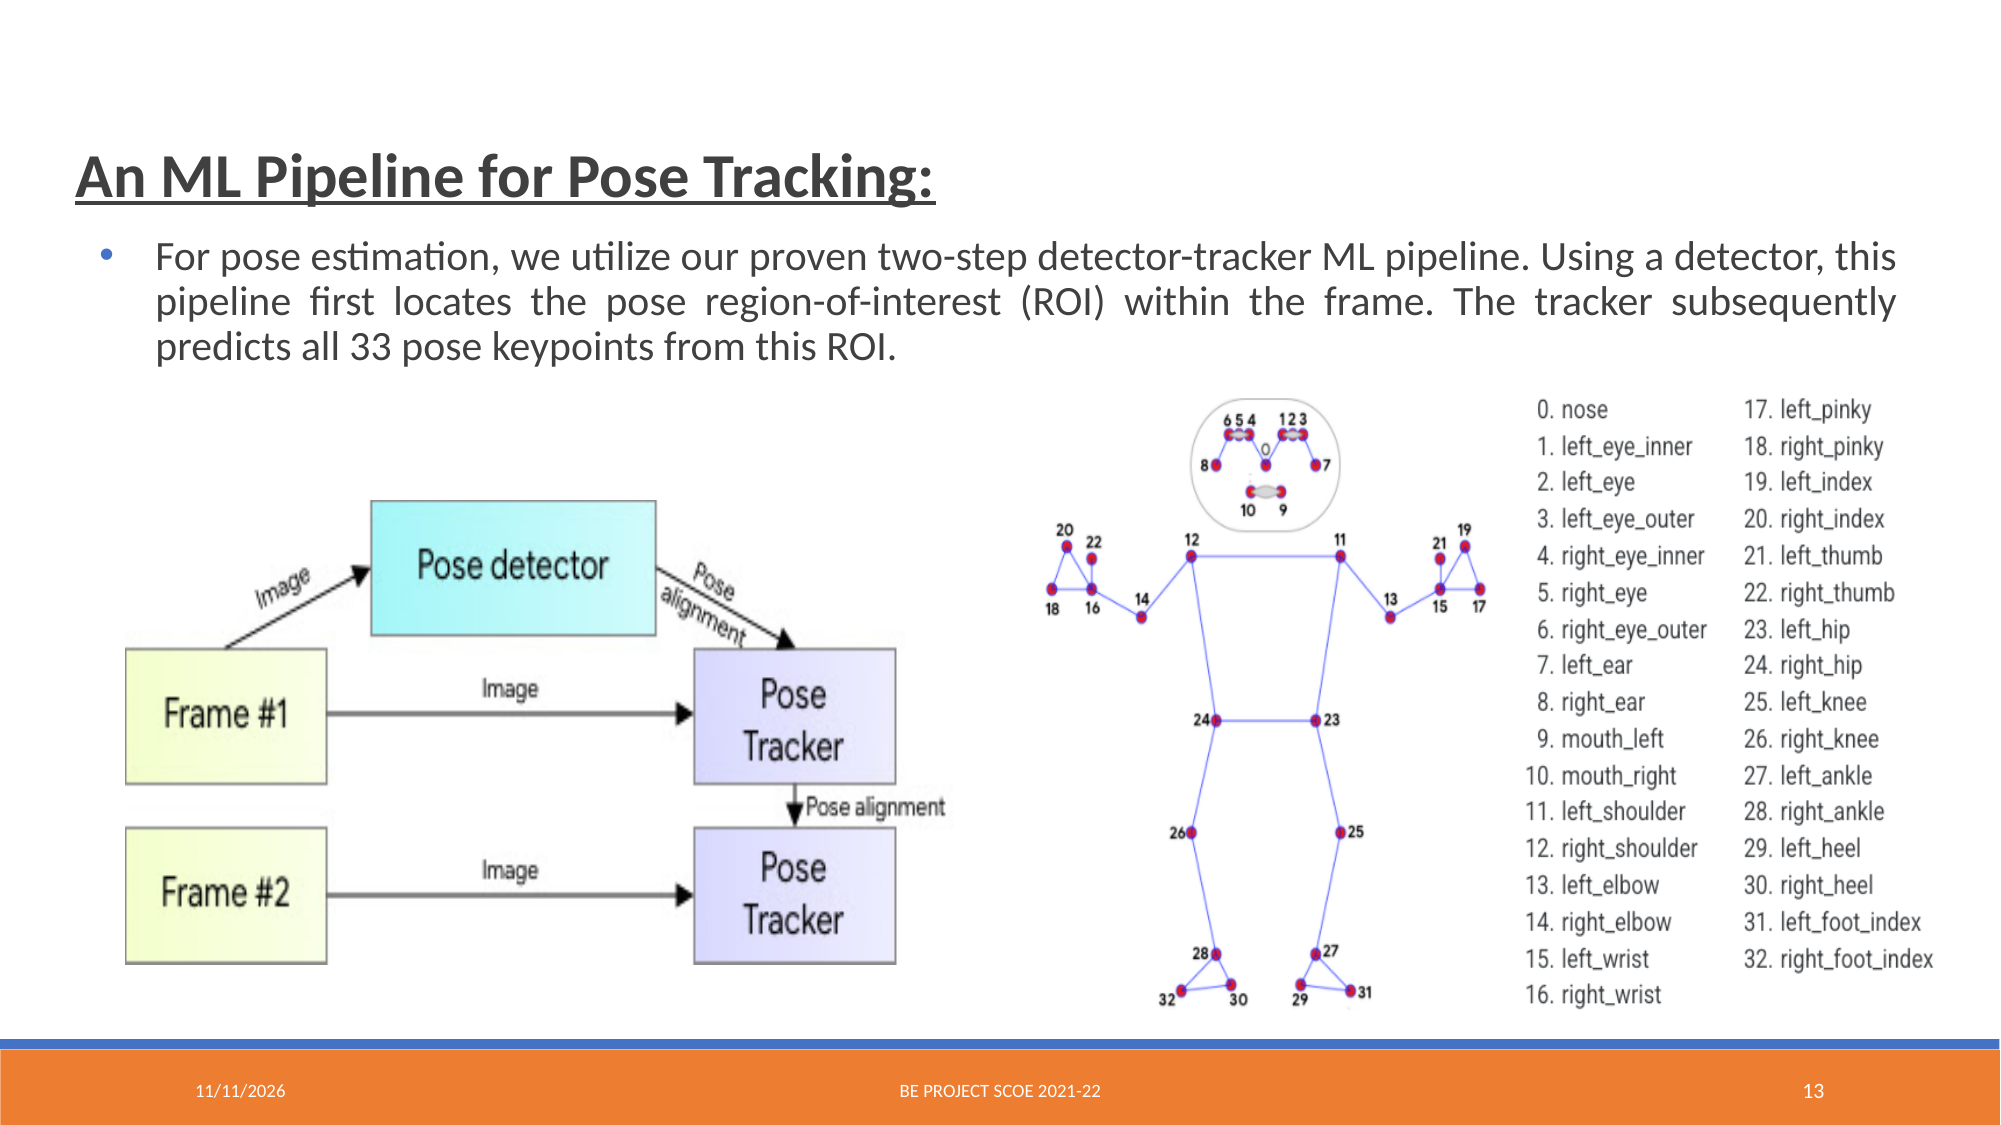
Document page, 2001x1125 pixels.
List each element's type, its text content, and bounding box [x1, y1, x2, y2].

text_box An ML Pipeline for Pose Tracking: For pose estimation, we utilize our proven two-step detector-tracker ML pipeline. Using a detector, this pipeline first locates the pose region-of-interest (ROI) within the frame. The tracker subsequently predicts all 33 pose keypoints from this ROI. [61, 89, 1898, 391]
footer BE Project SCOE 2021-22 [604, 1059, 1396, 1120]
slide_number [180, 1059, 586, 1120]
picture [125, 499, 960, 965]
slide_number 13 [1624, 1059, 1840, 1120]
picture [1041, 390, 1940, 1013]
